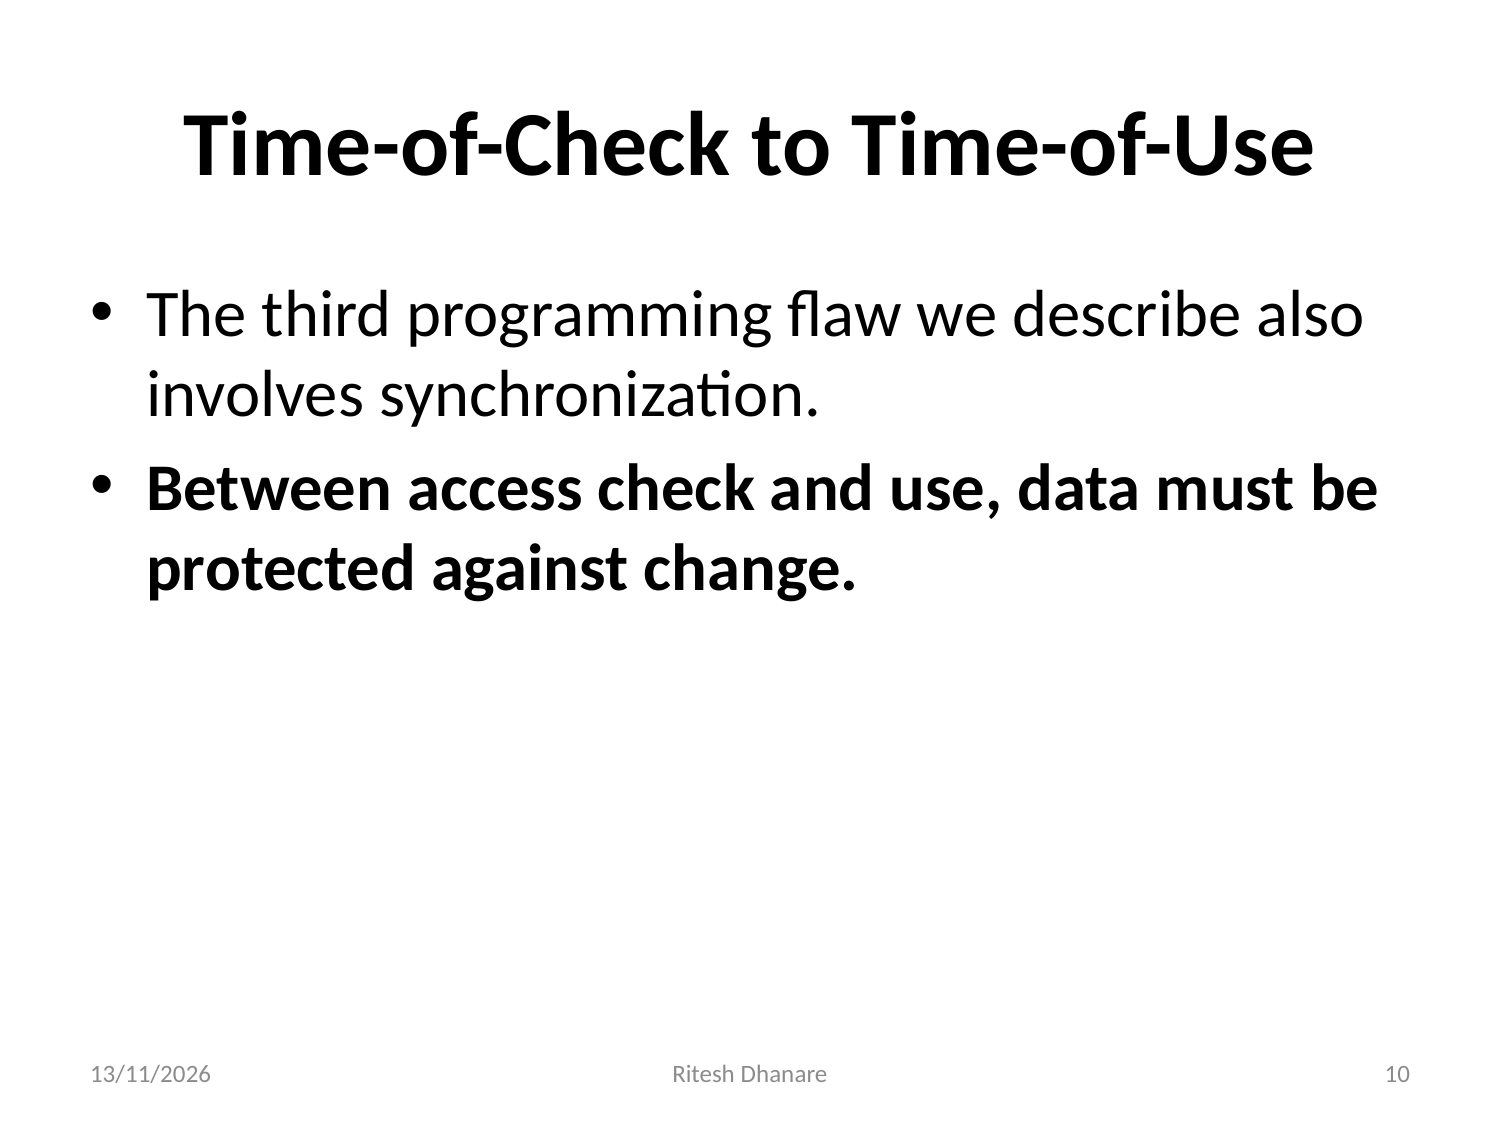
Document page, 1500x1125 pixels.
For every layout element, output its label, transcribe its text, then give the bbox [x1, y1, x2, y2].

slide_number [75, 1042, 425, 1103]
slide_number 10 [1074, 1042, 1425, 1103]
title Time-of-Check to Time-of-Use [75, 45, 1425, 233]
list The third programming flaw we describe also involves synchronization. Between access check and use, data must be protected against change. [75, 262, 1425, 1005]
footer Ritesh Dhanare [512, 1042, 988, 1103]
